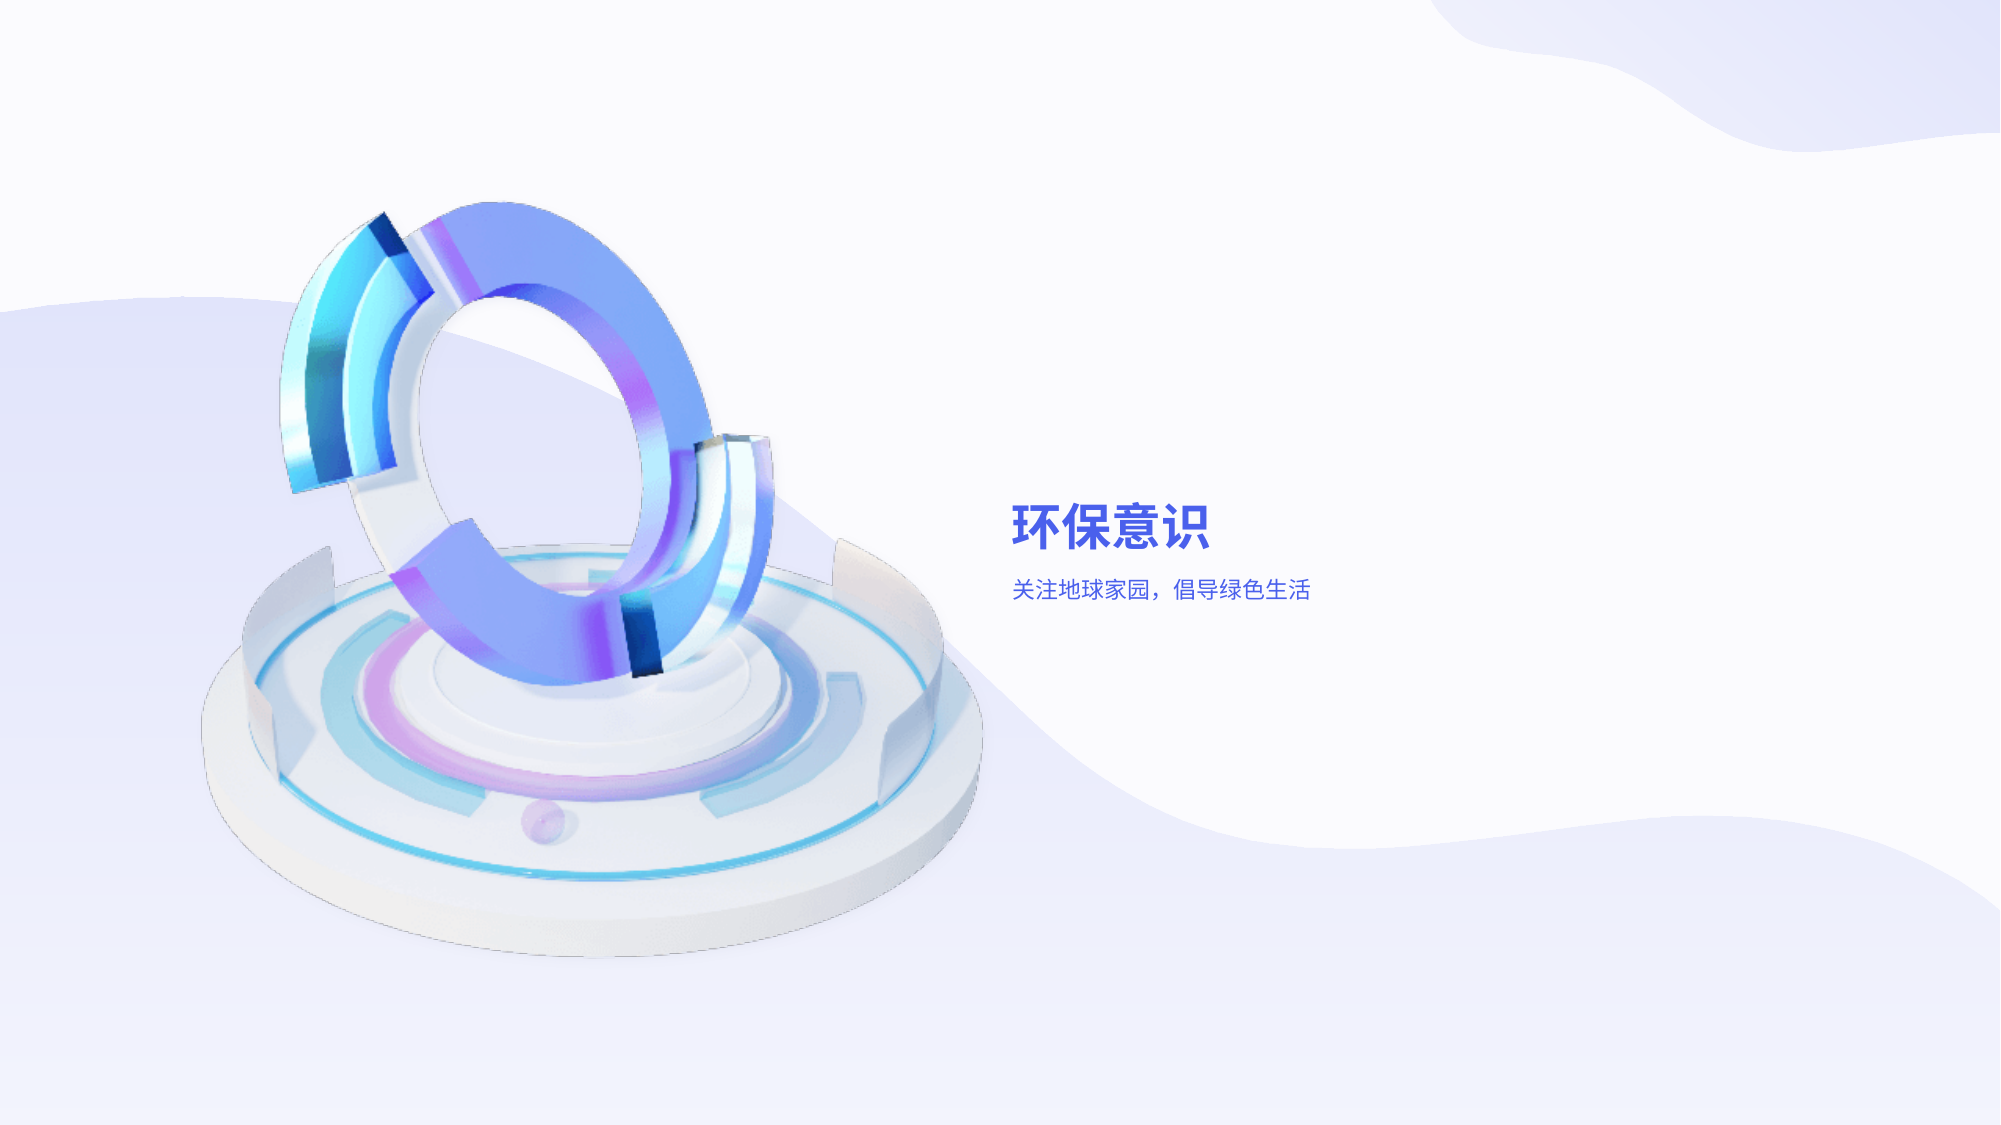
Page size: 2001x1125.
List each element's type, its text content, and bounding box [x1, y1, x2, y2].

title 环保意识 [996, 400, 1889, 563]
picture [108, 118, 1019, 1029]
list 关注地球家园，倡导绿色生活 [997, 562, 1890, 648]
